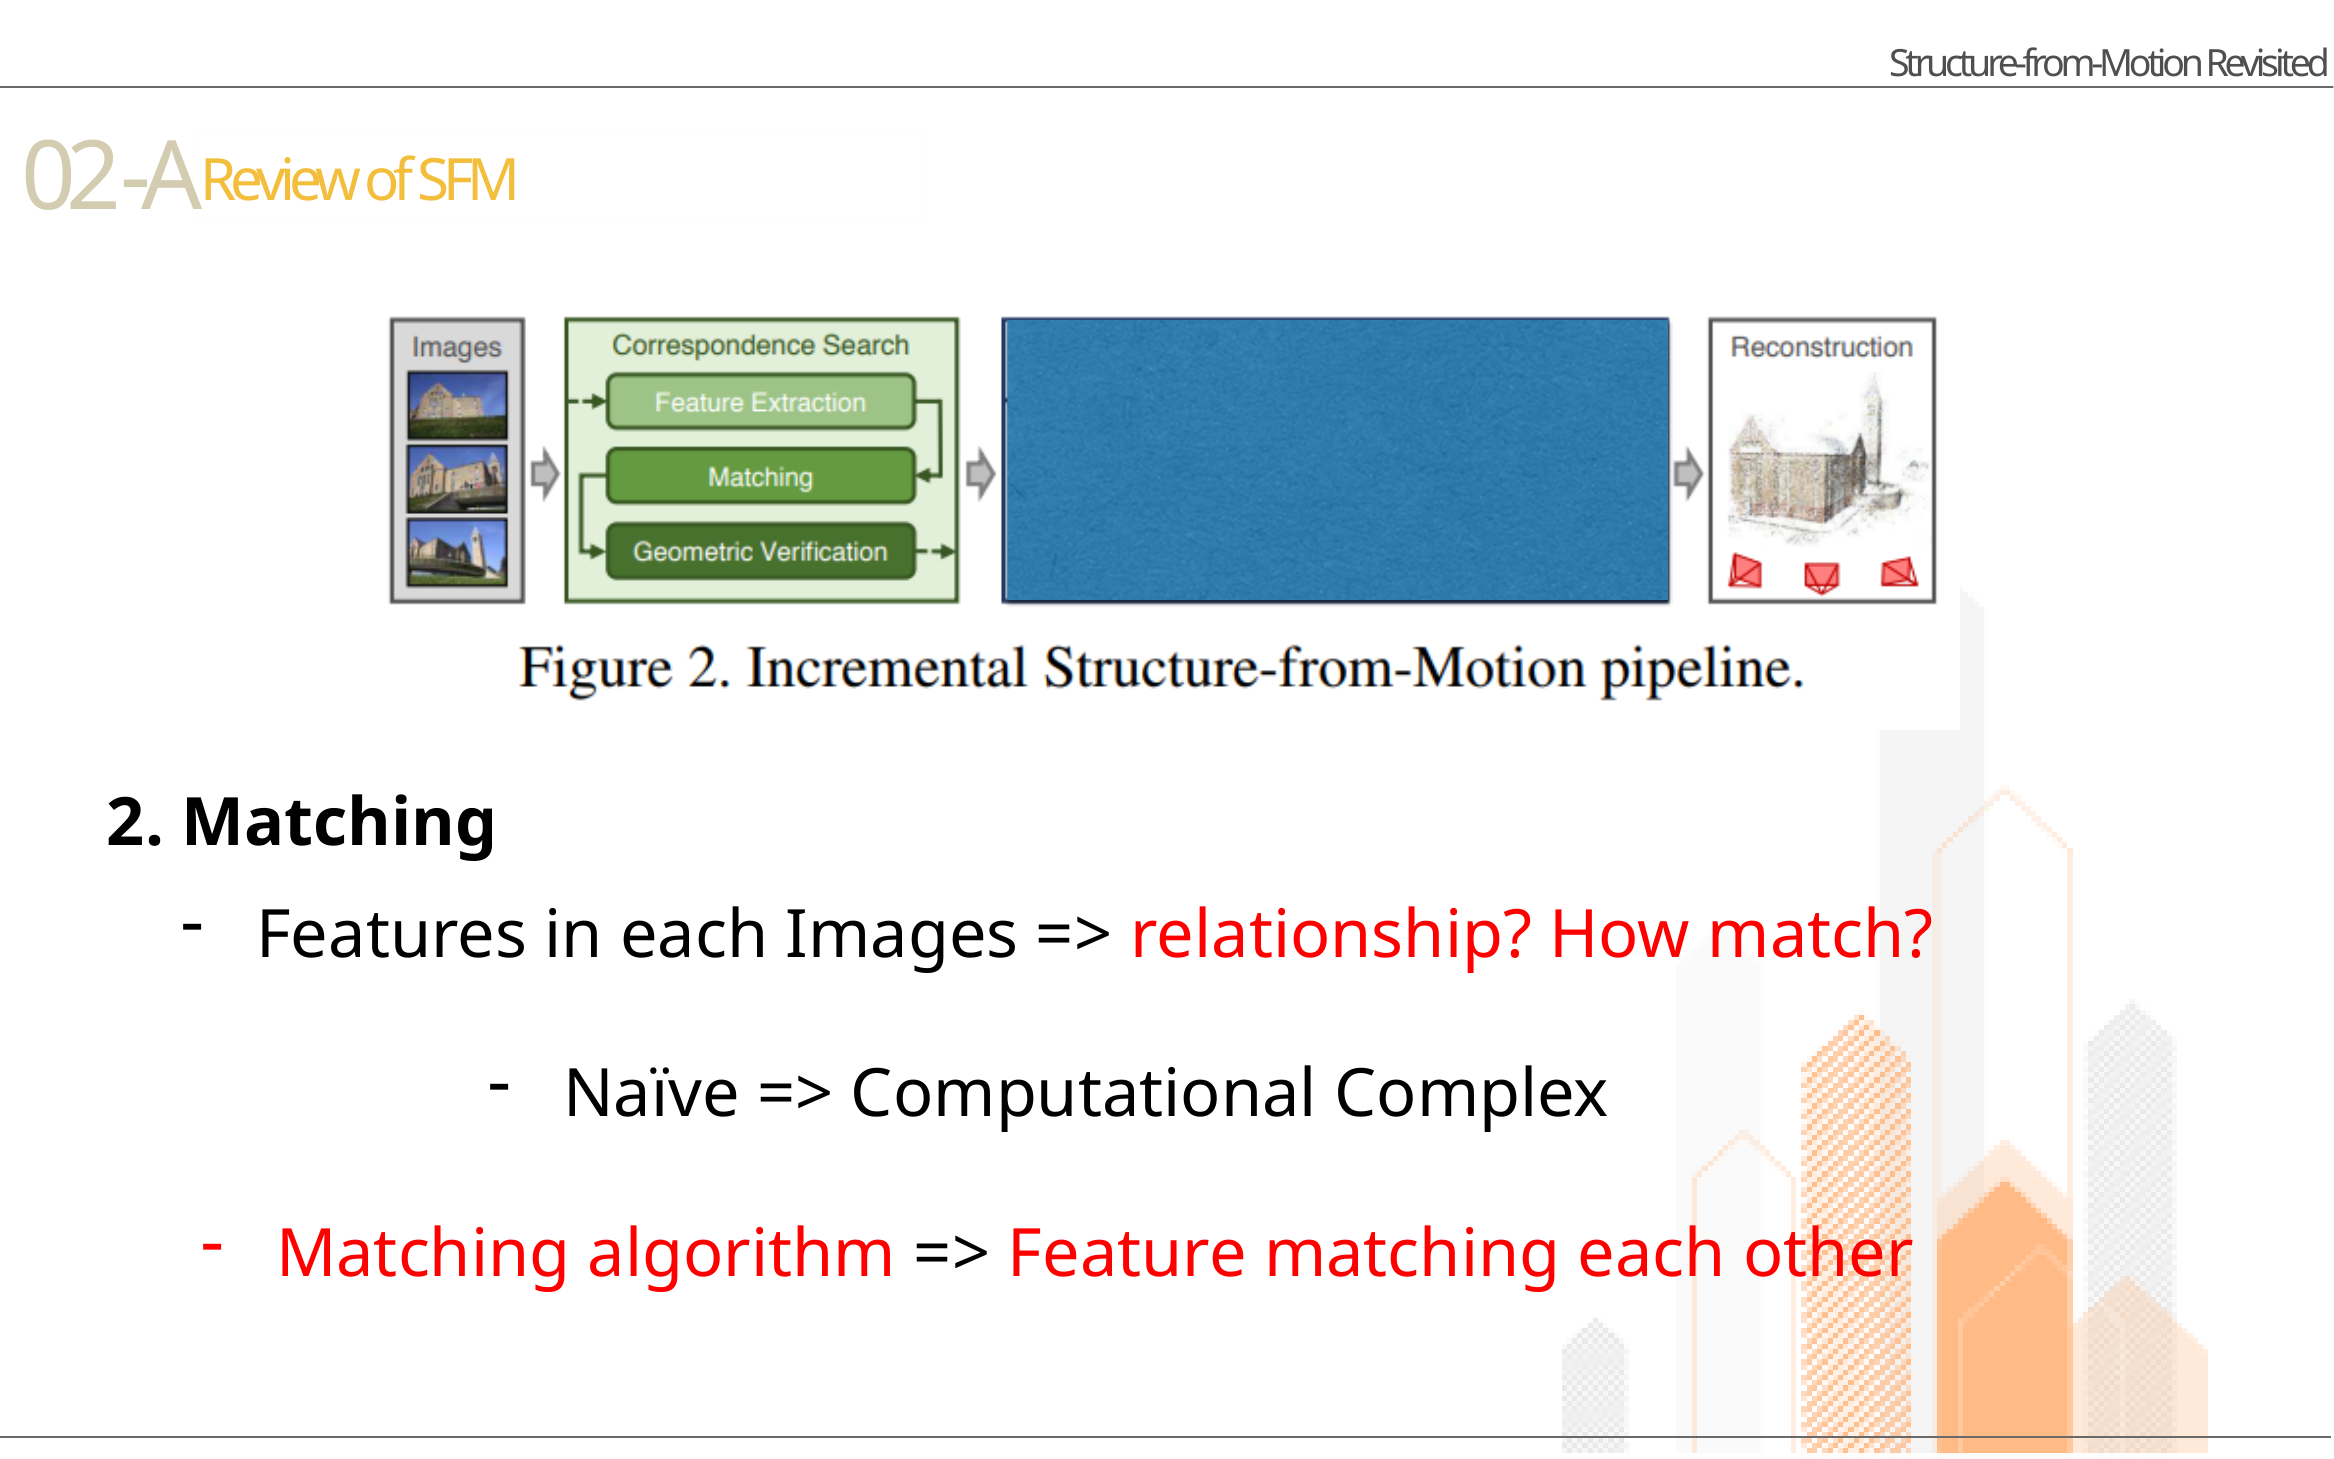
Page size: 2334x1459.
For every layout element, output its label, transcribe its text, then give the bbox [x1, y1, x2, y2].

picture [373, 298, 2215, 1459]
text_box 2. Matching [0, 771, 679, 867]
text_box Review of SFM [211, 134, 926, 220]
text_box Structure-from-Motion Revisited [1881, 31, 2334, 92]
text_box Features in each Images => relationship? How match? Naïve => Computational Complex Matching algorithm => Feature matching each other [119, 882, 1556, 1298]
text_box 02-A [13, 105, 211, 236]
